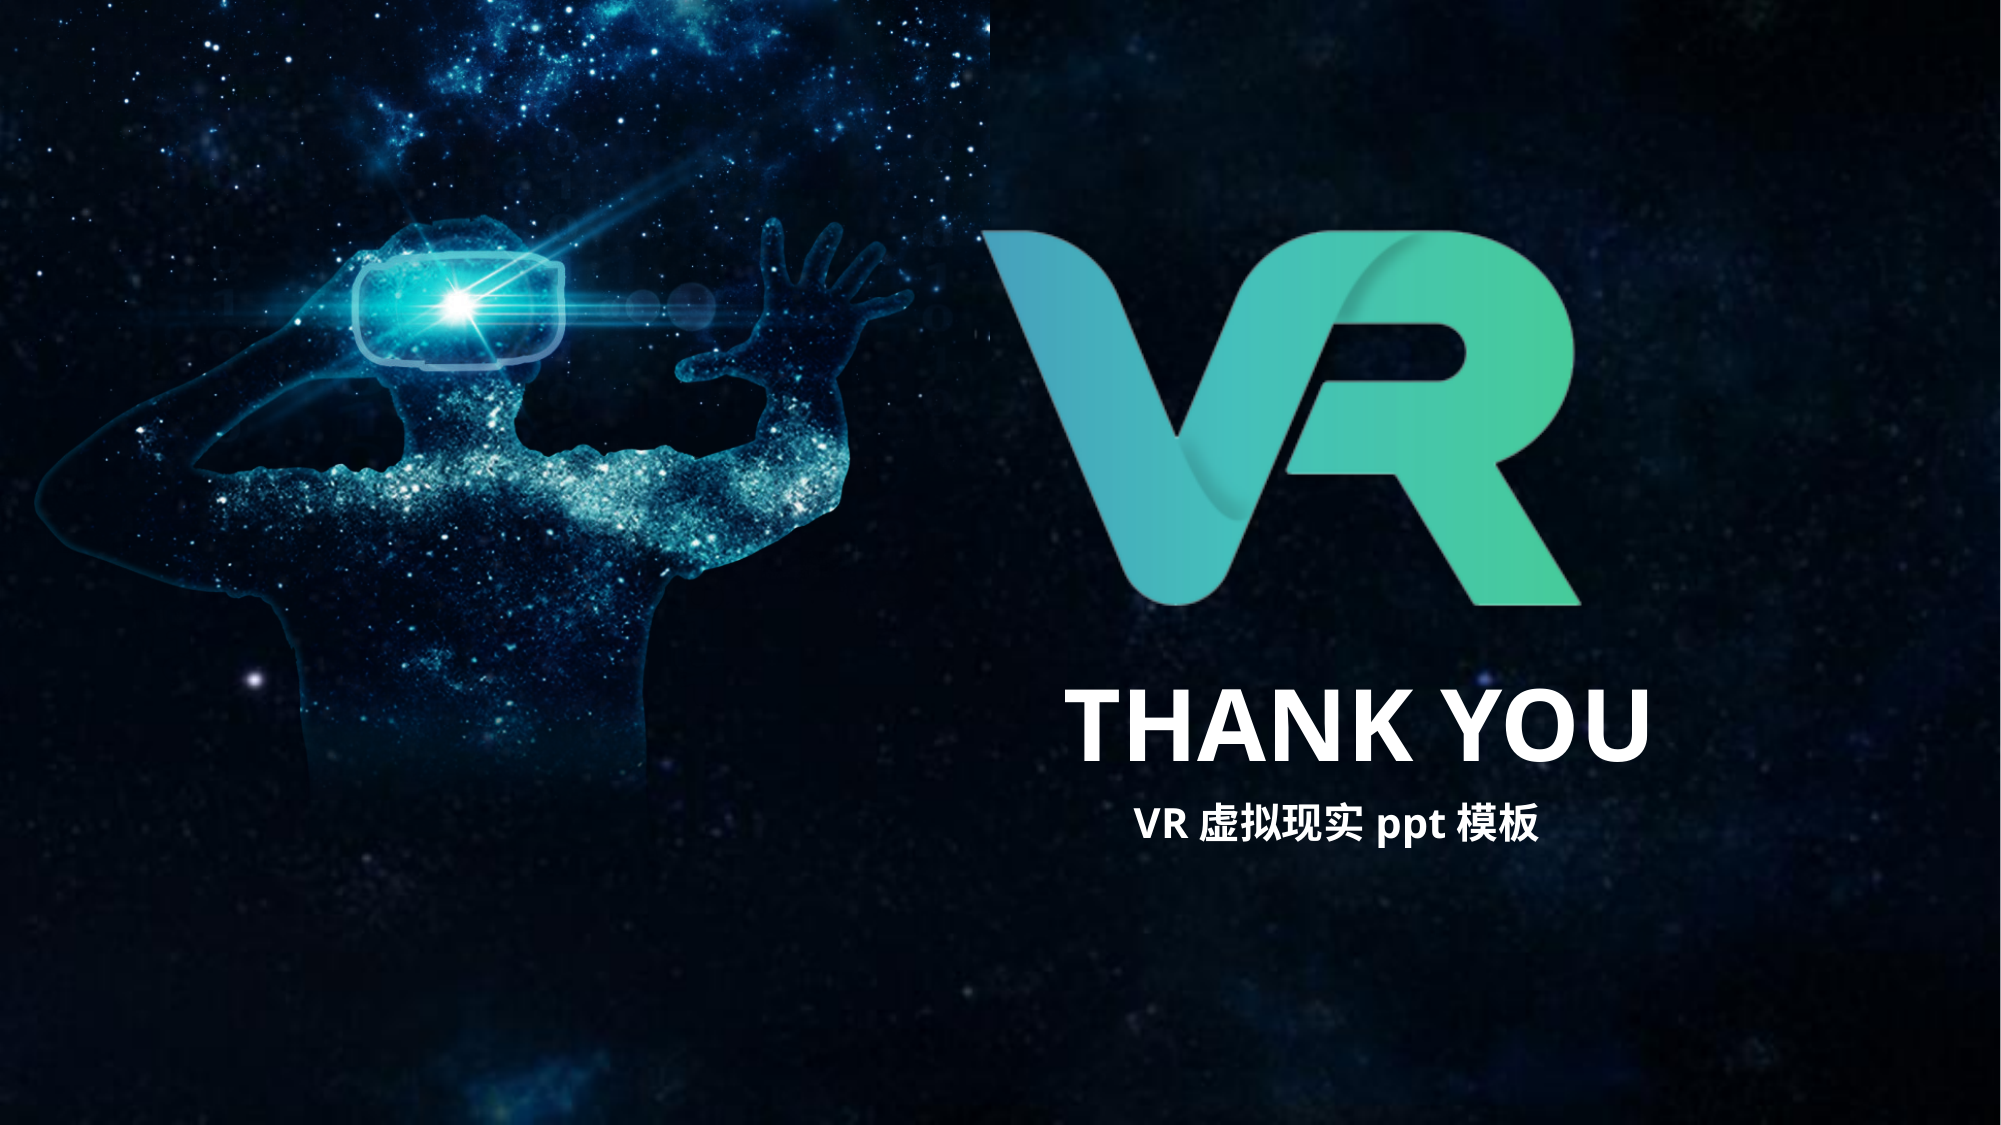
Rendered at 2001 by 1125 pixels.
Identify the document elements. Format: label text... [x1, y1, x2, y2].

picture [617, 0, 627, 4]
picture [0, 0, 2001, 1125]
text_box THANK YOU [994, 653, 1824, 789]
text_box VR虚拟现实ppt模板 [994, 789, 1801, 855]
